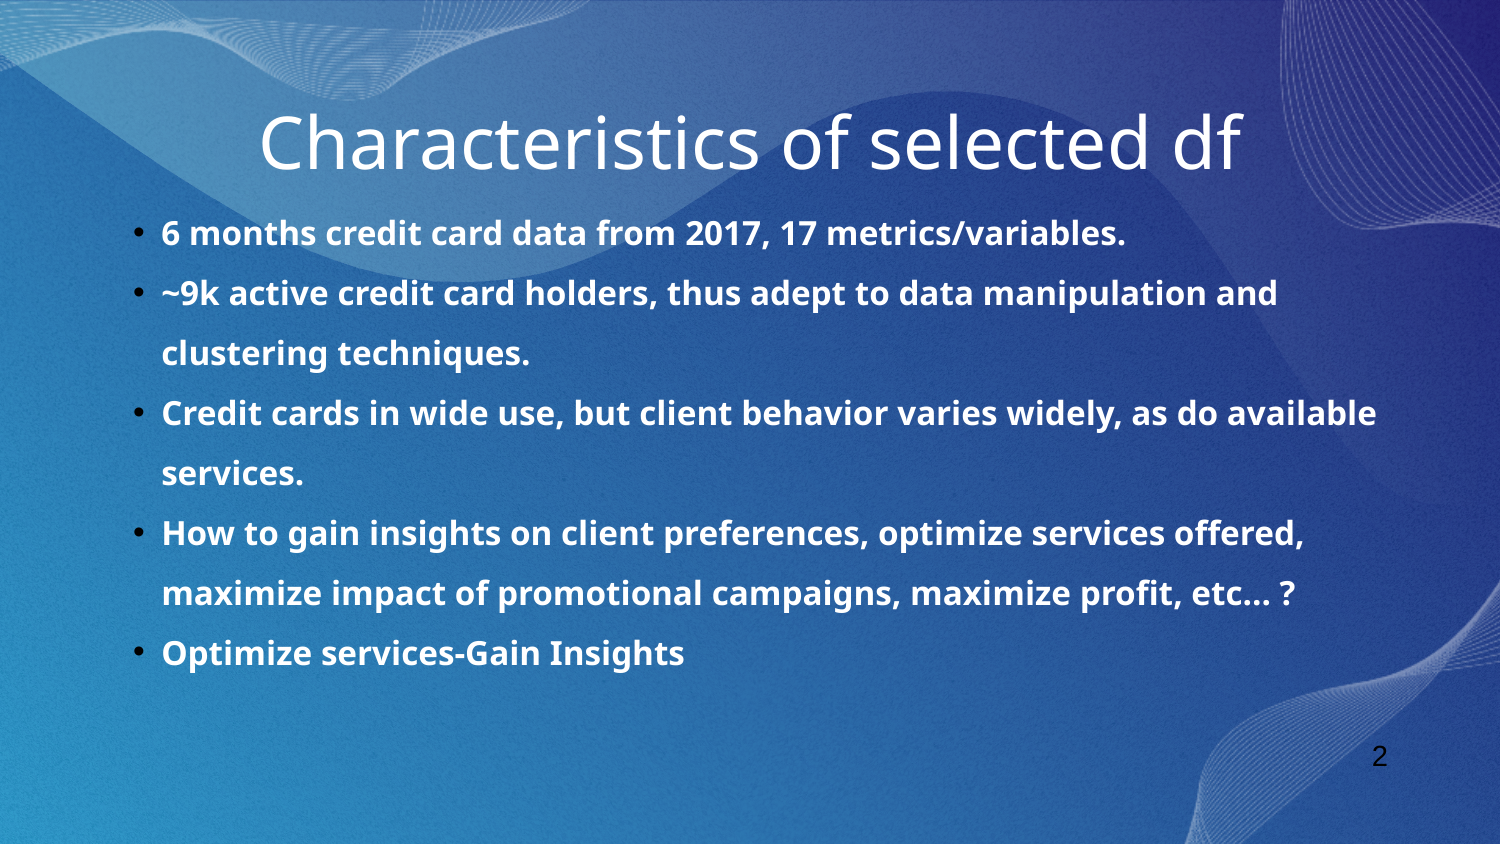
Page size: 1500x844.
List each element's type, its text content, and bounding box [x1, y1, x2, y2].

text_box 6 months credit card data from 2017, 17 metrics/variables. ~9k active credit card holders, thus adept to data manipulation and clustering techniques. Credit cards in wide use, but client behavior varies widely, as do available services. How to gain insights on client preferences, optimize services offered, maximize impact of promotional campaigns, maximize profit, etc… ? Optimize services-Gain Insights [118, 264, 1382, 630]
title Characteristics of selected df [118, 81, 1382, 176]
text_box 2 [1348, 730, 1415, 781]
